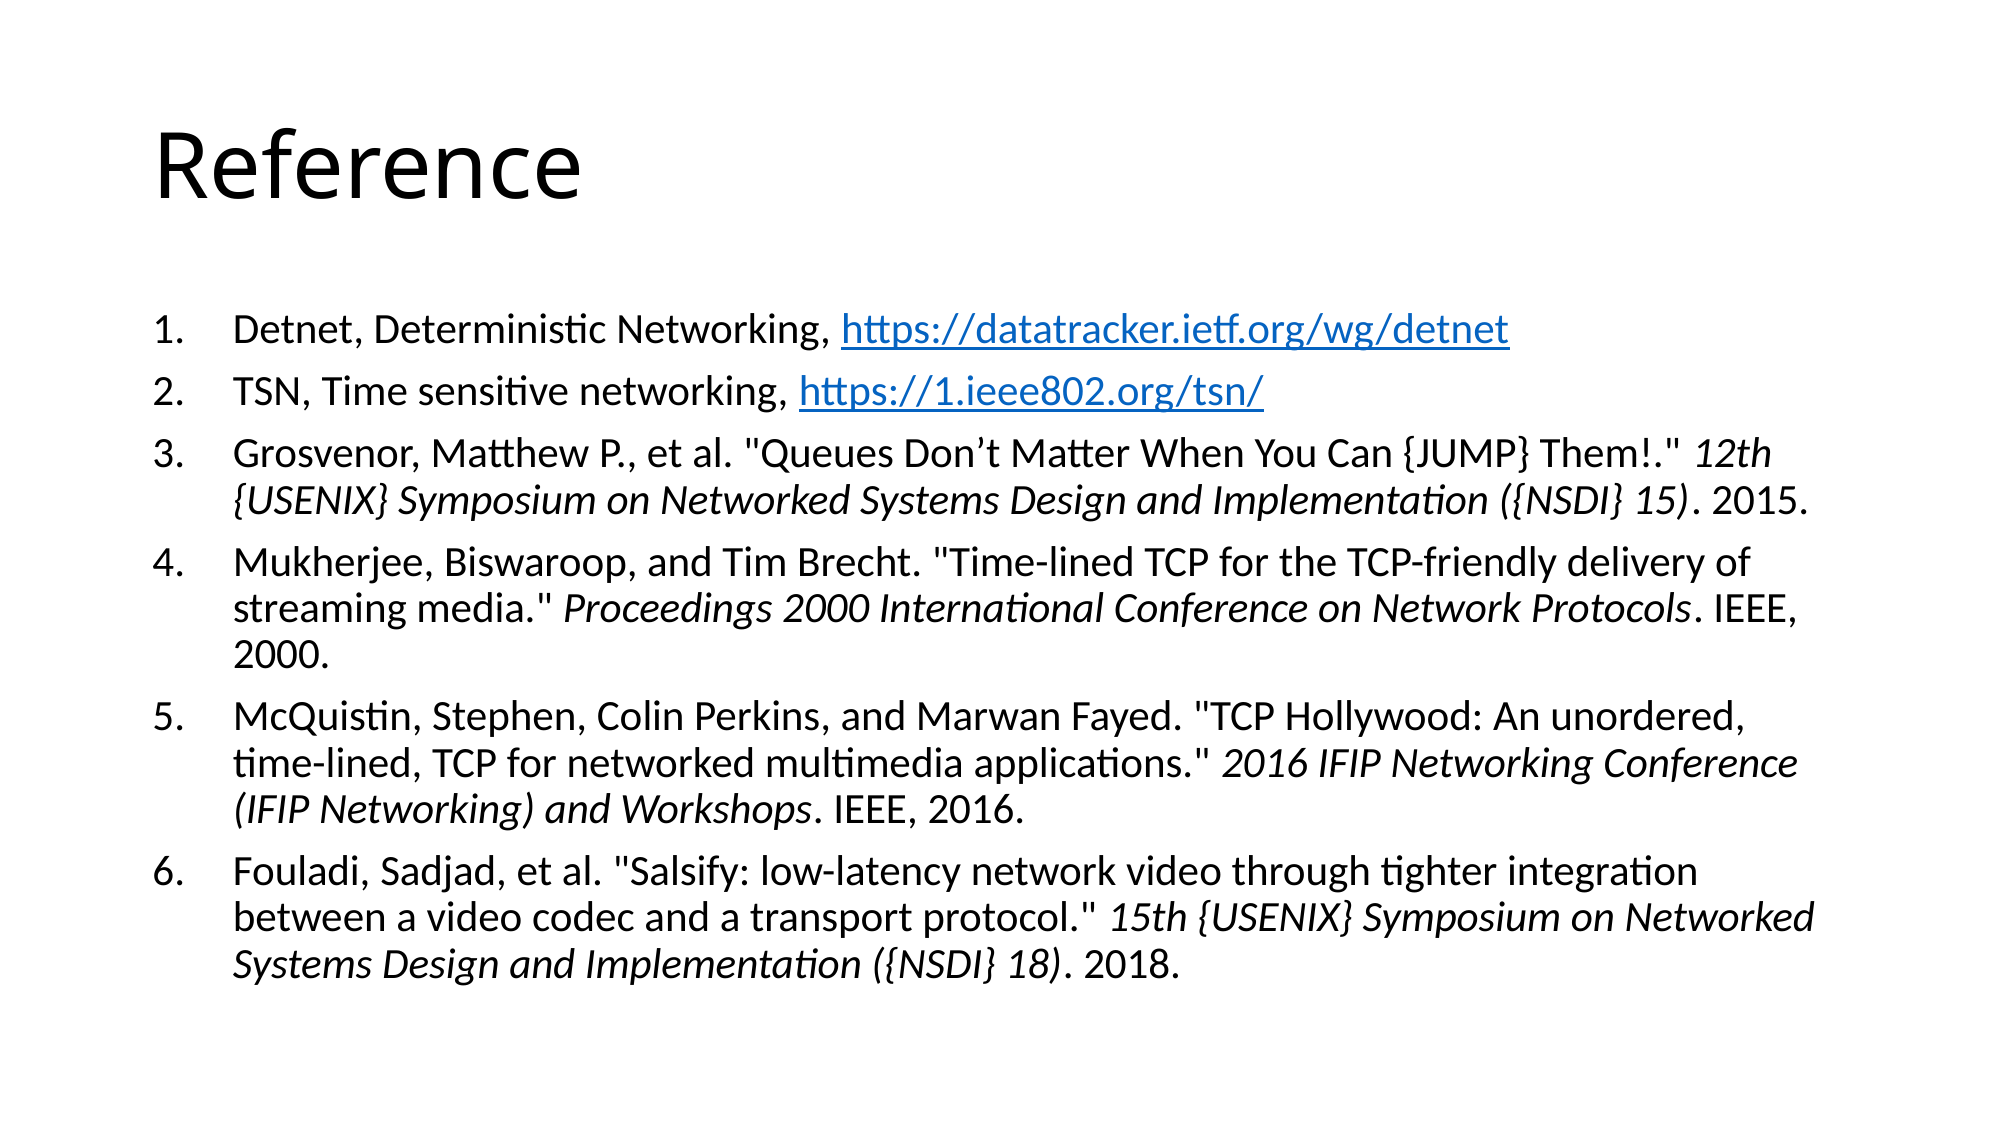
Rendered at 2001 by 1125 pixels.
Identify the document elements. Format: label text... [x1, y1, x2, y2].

title Reference [137, 59, 1863, 278]
list Detnet, Deterministic Networking, https://datatracker.ietf.org/wg/detnet TSN, Time sensitive networking, https://1.ieee802.org/tsn/ Grosvenor, Matthew P., et al. "Queues Don’t Matter When You Can {JUMP} Them!." 12th {USENIX} Symposium on Networked Systems Design and Implementation ({NSDI} 15). 2015. Mukherjee, Biswaroop, and Tim Brecht. "Time-lined TCP for the TCP-friendly delivery of streaming media." Proceedings 2000 International Conference on Network Protocols. IEEE, 2000. McQuistin, Stephen, Colin Perkins, and Marwan Fayed. "TCP Hollywood: An unordered, time-lined, TCP for networked multimedia applications." 2016 IFIP Networking Conference (IFIP Networking) and Workshops. IEEE, 2016. Fouladi, Sadjad, et al. "Salsify: low-latency network video through tighter integration between a video codec and a transport protocol." 15th {USENIX} Symposium on Networked Systems Design and Implementation ({NSDI} 18). 2018. [137, 299, 1863, 1014]
